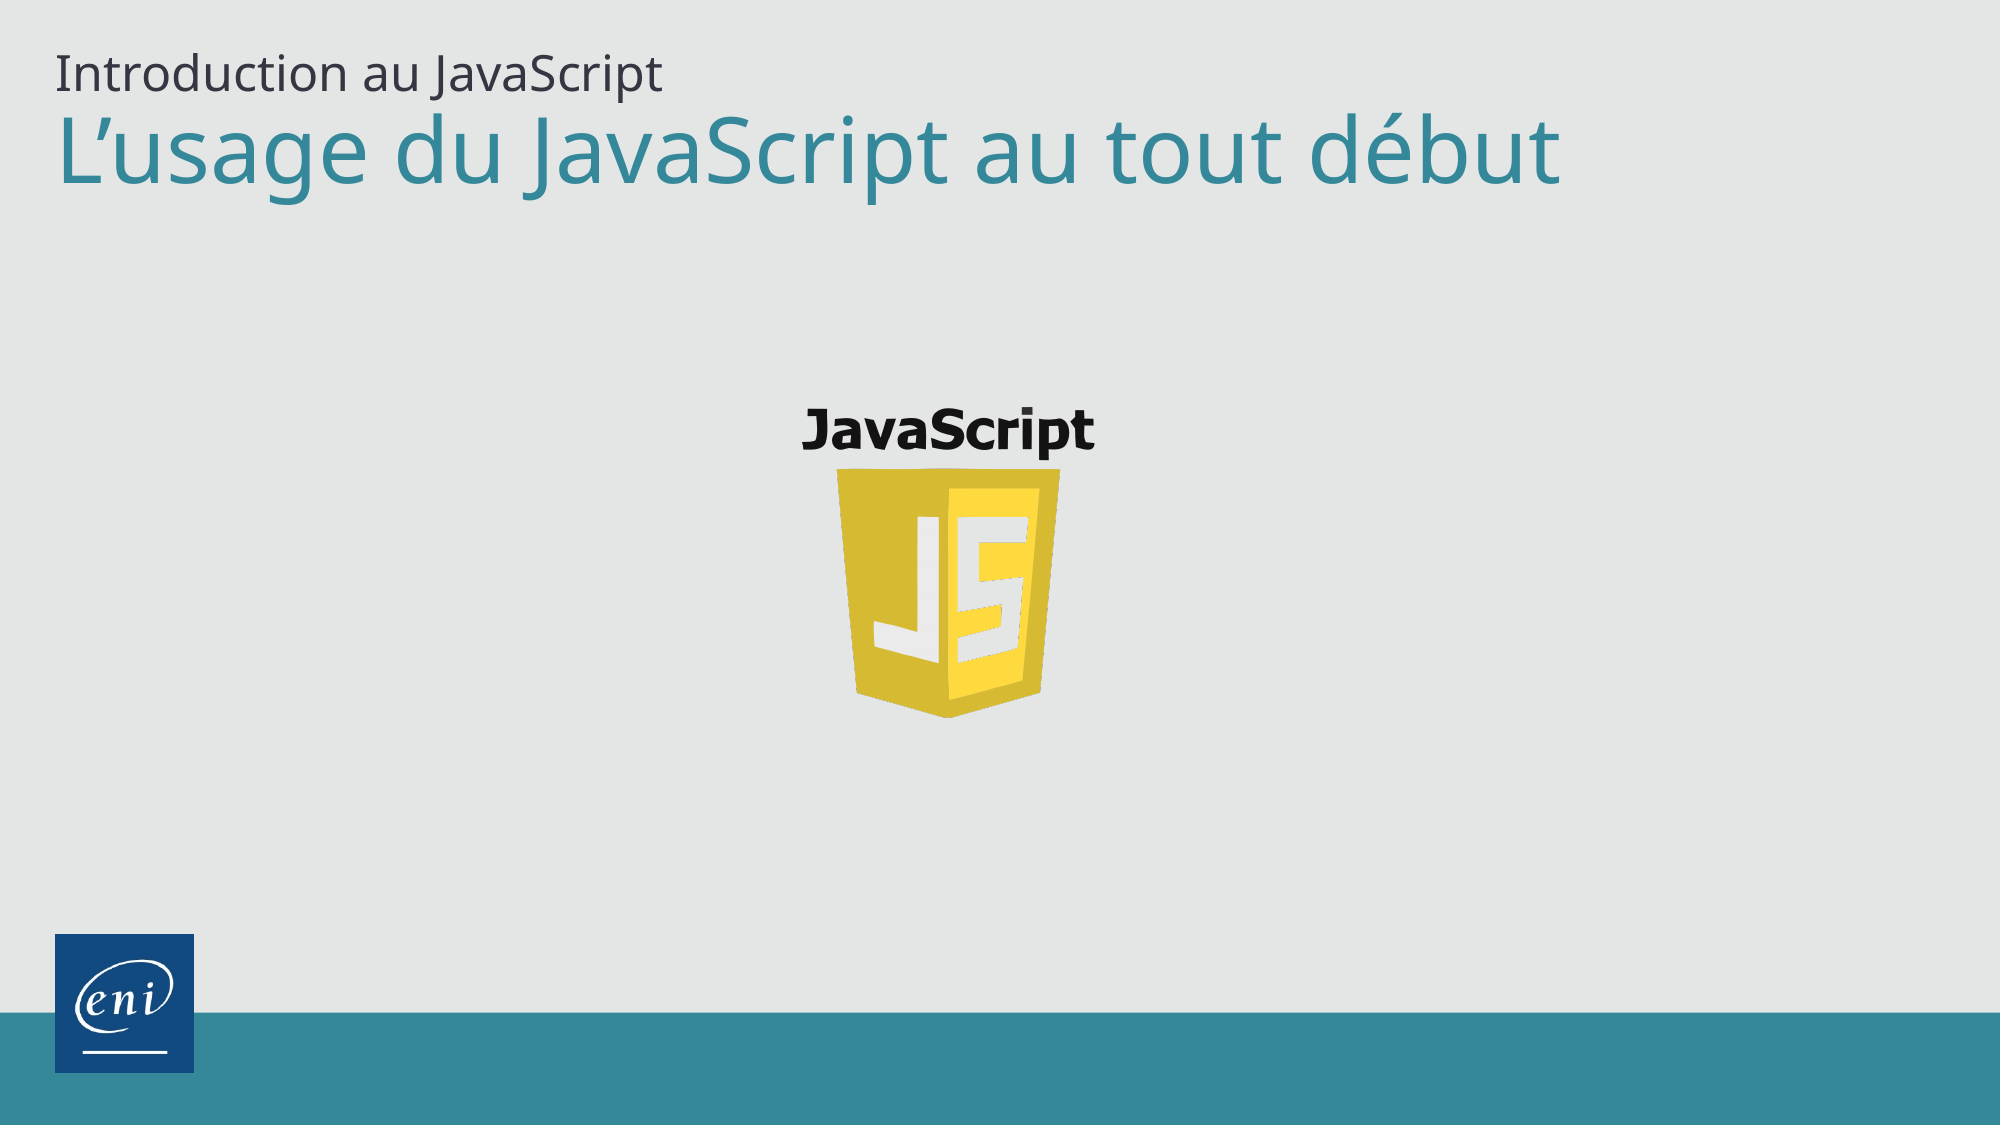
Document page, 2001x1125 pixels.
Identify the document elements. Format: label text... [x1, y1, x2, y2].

title L’usage du JavaScript au tout début [55, 104, 1952, 205]
list Introduction au JavaScript [55, 31, 1952, 103]
picture [802, 407, 1095, 718]
picture [55, 934, 194, 1073]
